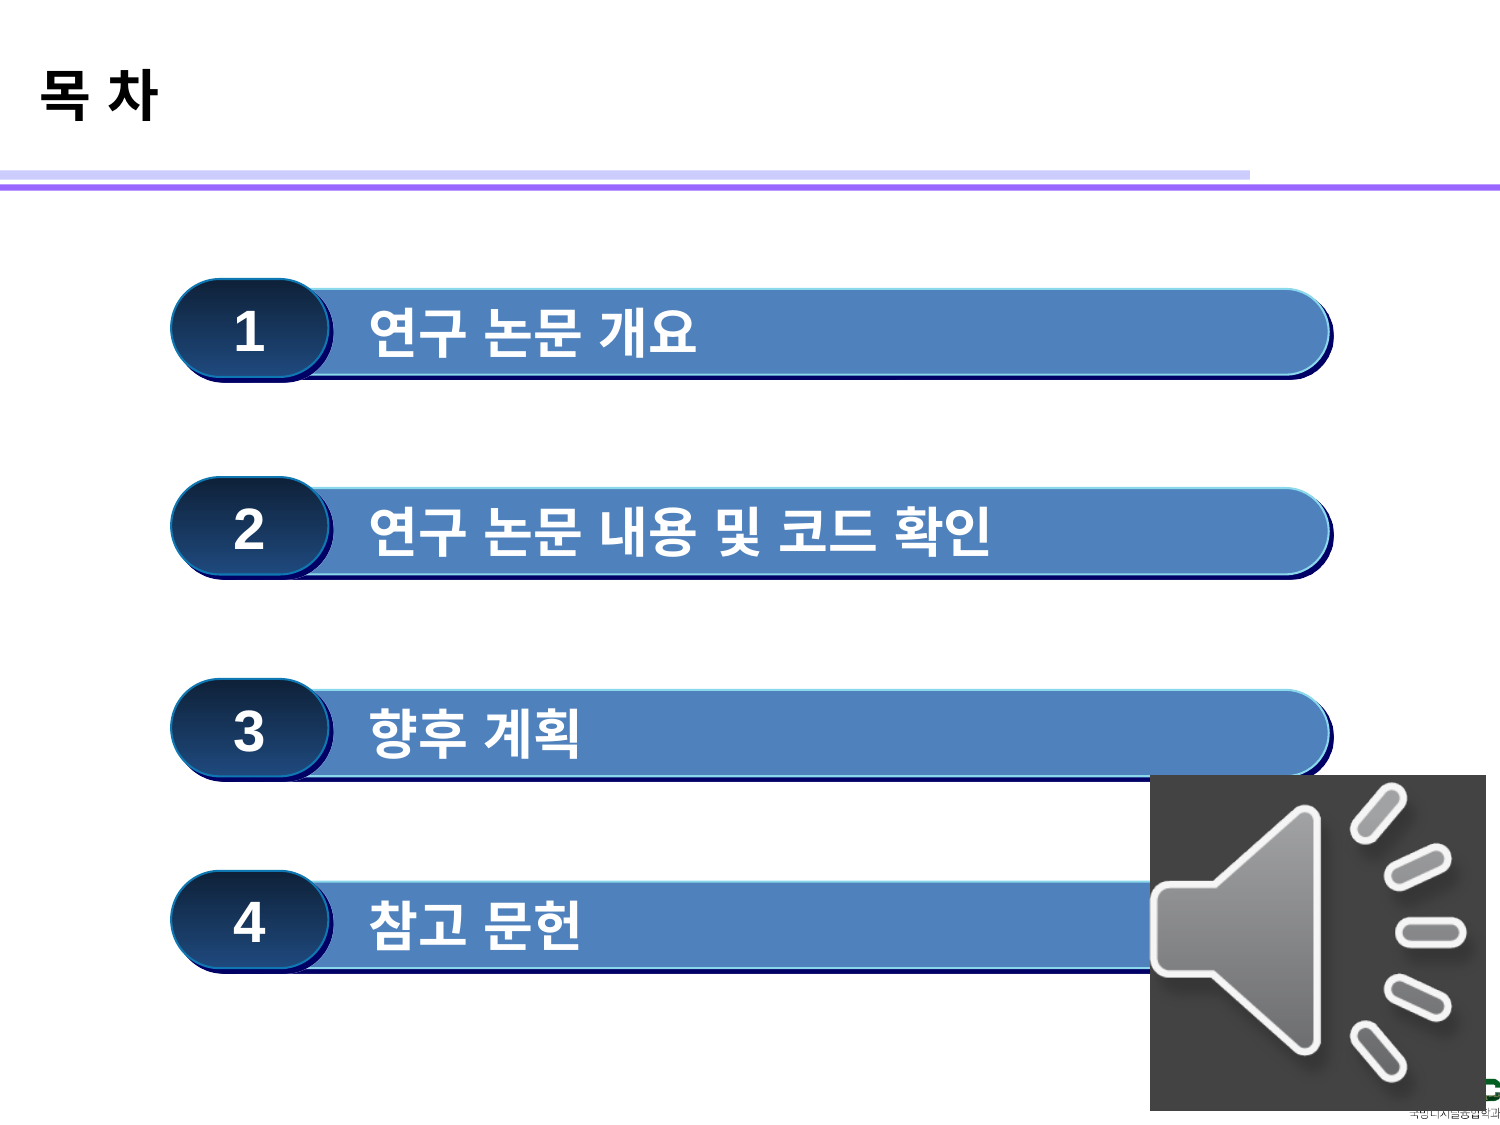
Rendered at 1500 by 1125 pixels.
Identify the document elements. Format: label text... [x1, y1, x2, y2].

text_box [170, 476, 1329, 575]
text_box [170, 678, 1329, 777]
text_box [170, 278, 1329, 378]
title 목 차 [24, 26, 1475, 163]
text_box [170, 870, 1143, 969]
picture [1148, 773, 1500, 1122]
